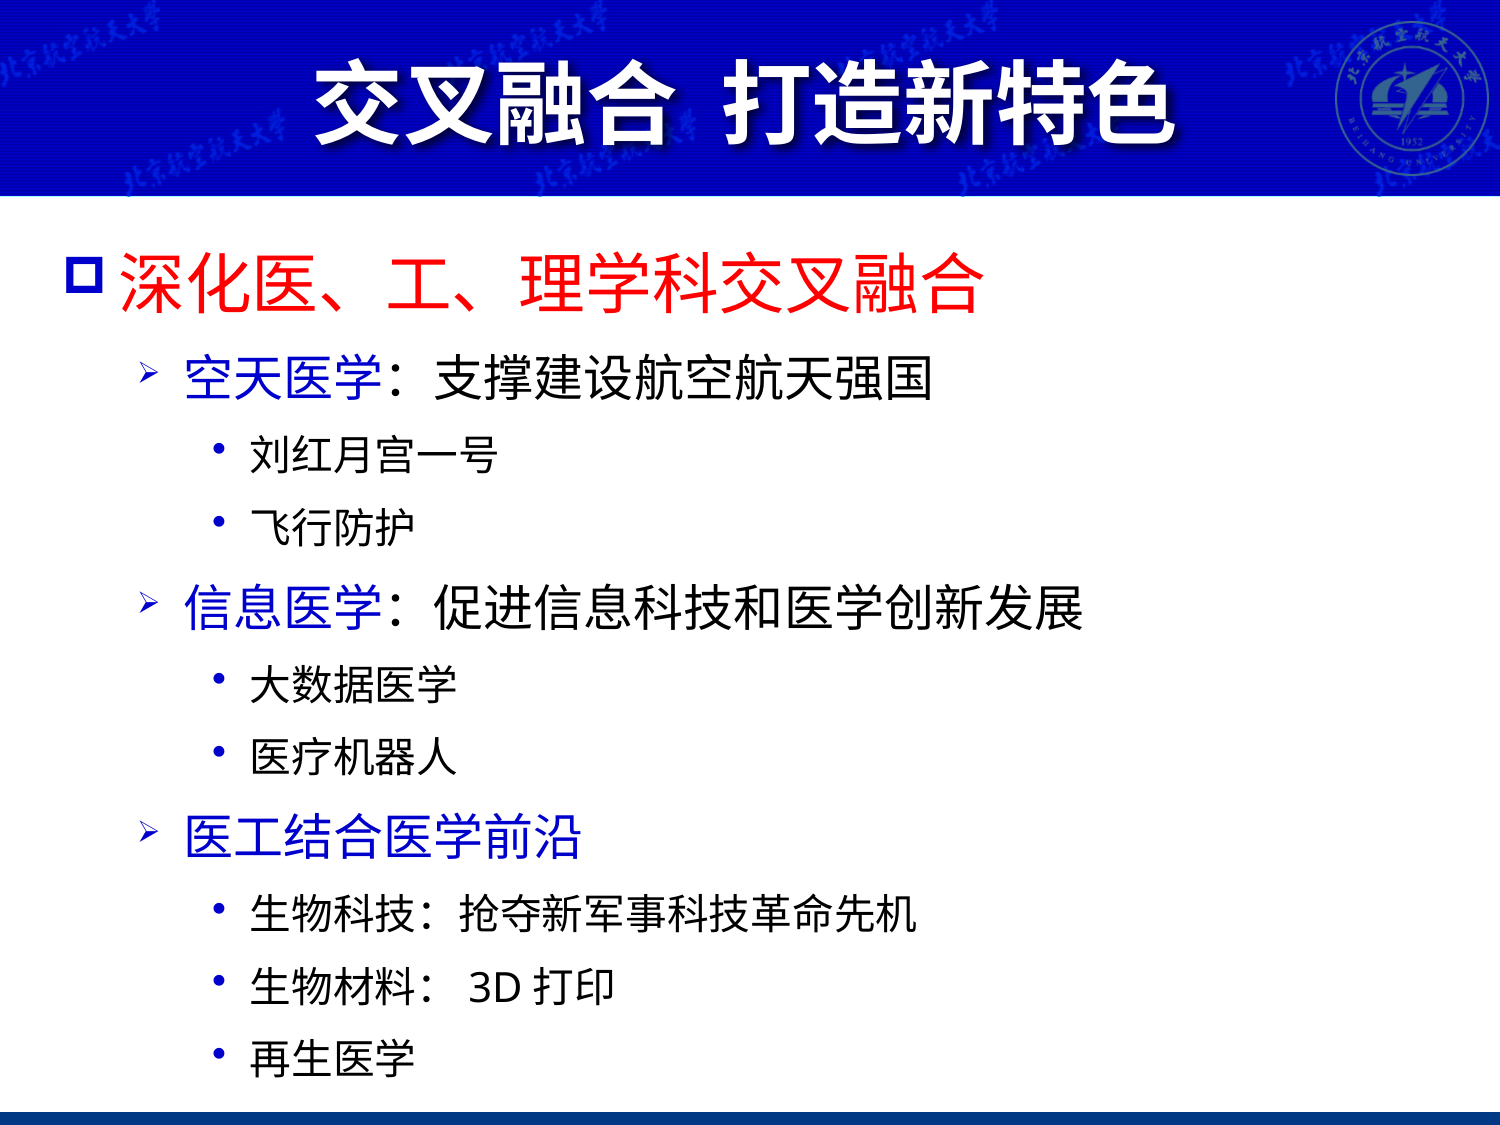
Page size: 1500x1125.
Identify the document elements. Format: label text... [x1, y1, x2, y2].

title 交叉融合 打造新特色 [16, 7, 1475, 195]
picture [0, 1112, 1500, 1125]
list 深化医、工、理学科交叉融合 空天医学：支撑建设航空航天强国 刘红月宫一号 飞行防护 信息医学：促进信息科技和医学创新发展 大数据医学 医疗机器人 医工结合医学前沿 生物科技：抢夺新军事科技革命先机 生物材料：3D打印 再生医学 [46, 217, 1456, 1107]
